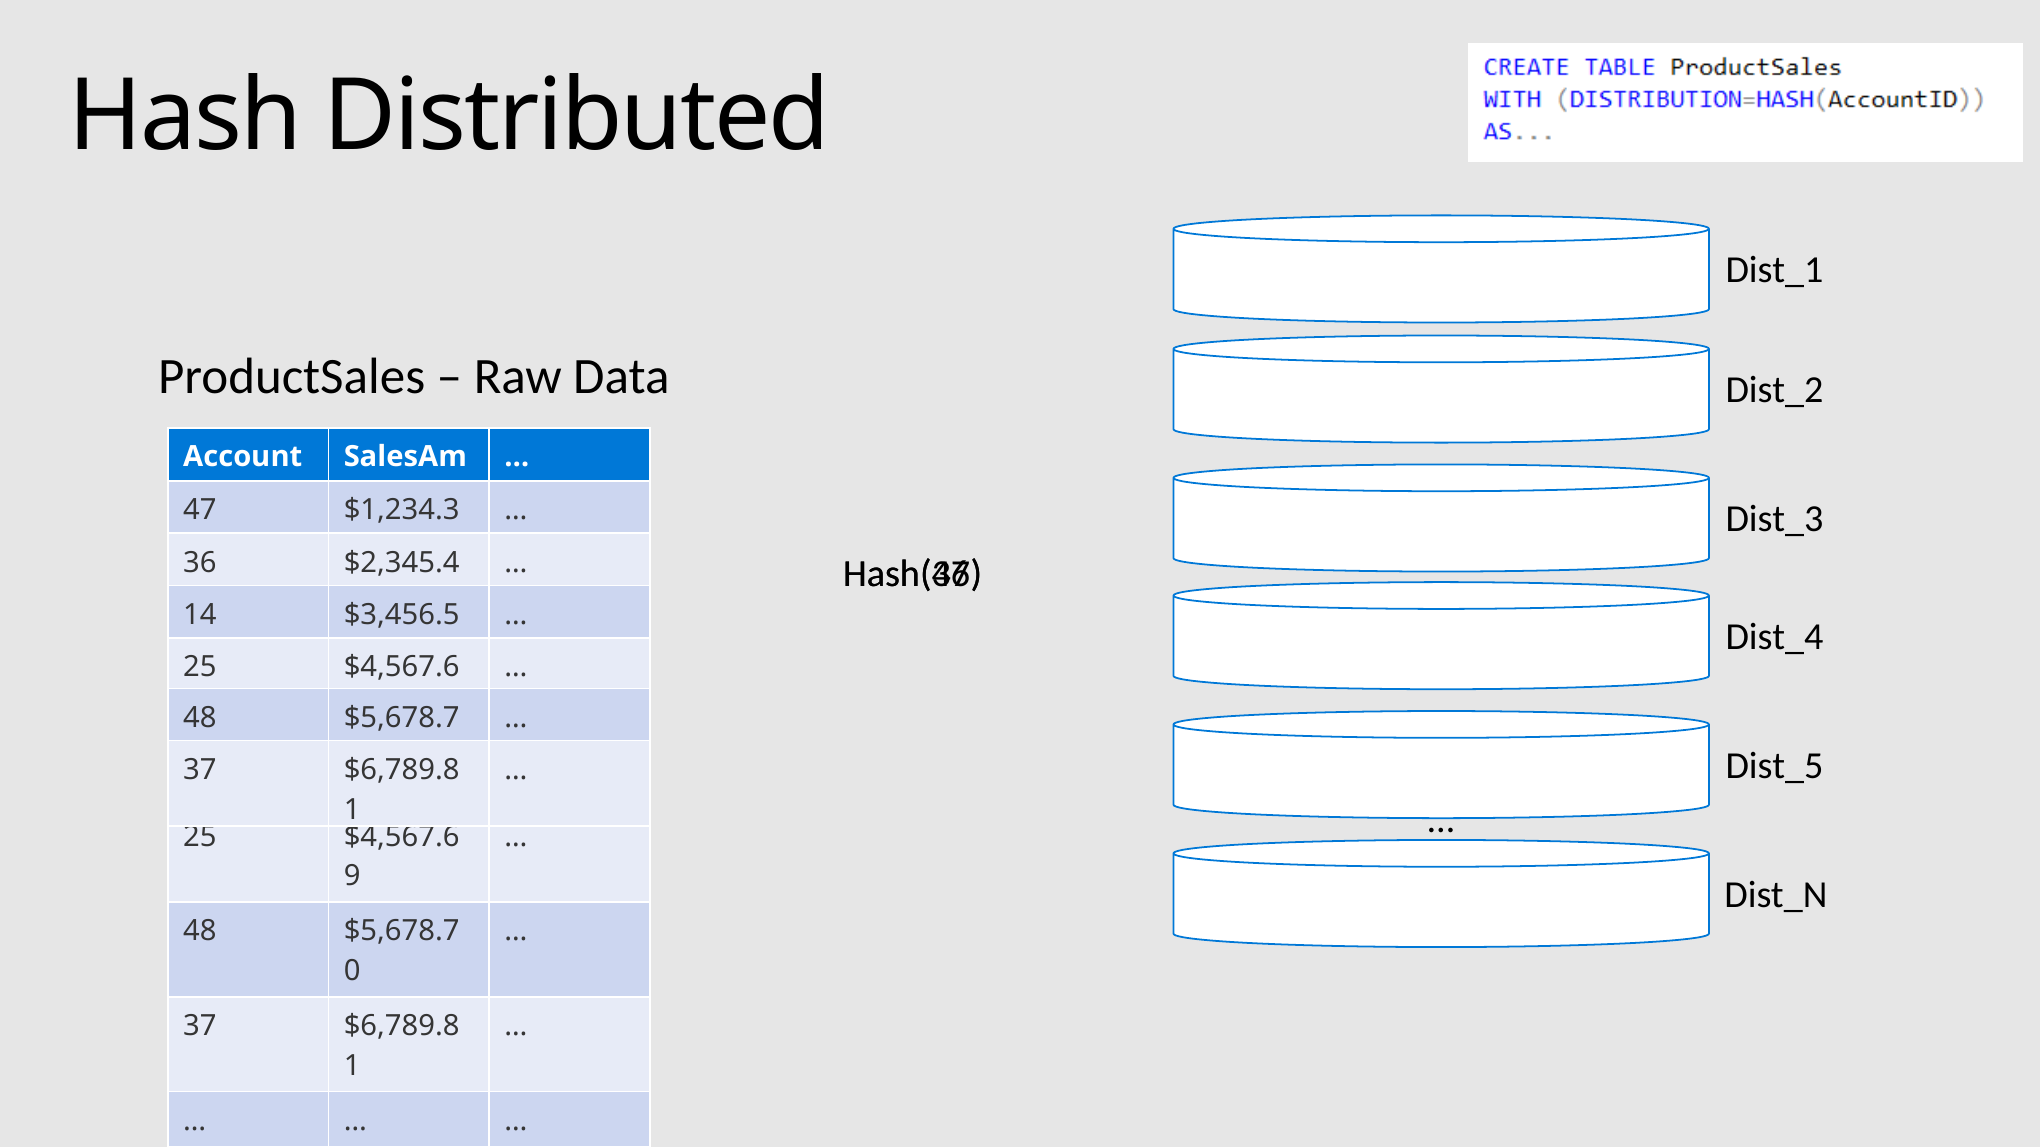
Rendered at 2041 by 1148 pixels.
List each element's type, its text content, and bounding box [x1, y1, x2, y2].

table_header SalesAmt [329, 430, 488, 480]
table_header 47 [169, 482, 328, 532]
table_header $5,678.70 [329, 689, 488, 740]
text_box Hash(36) [828, 540, 998, 602]
table_cell … [490, 827, 649, 901]
text_box Dist_1 [1710, 237, 1839, 298]
table_header 25 [169, 639, 328, 688]
table_header … [490, 689, 649, 740]
text_box Dist_2 [1710, 357, 1839, 418]
table_cell $4,567.69 [329, 827, 488, 901]
title Hash Distributed [45, 48, 1996, 199]
text_box … [1413, 787, 1470, 848]
table_header AccountID [169, 430, 328, 480]
table_cell 48 [169, 903, 328, 996]
table_header … [490, 639, 649, 688]
table_cell 25 [169, 827, 328, 901]
text_box [1172, 334, 1710, 444]
table_header $2,345.47 [329, 534, 488, 585]
text_box [1172, 463, 1710, 573]
table_header 37 [169, 741, 328, 825]
table_header [1176, 712, 1707, 736]
table_header $6,789.81 [329, 741, 488, 825]
text_box Dist_4 [1710, 603, 1839, 665]
table_header … [490, 741, 649, 825]
text_box [1172, 839, 1710, 948]
table_cell … [169, 1092, 328, 1146]
table_header … [490, 534, 649, 585]
table_header … [490, 482, 649, 532]
text_box Dist_5 [1710, 732, 1839, 794]
table_cell … [490, 1092, 649, 1146]
table_cell … [329, 1092, 488, 1146]
table_header … [490, 586, 649, 637]
table_header 48 [169, 689, 328, 740]
text_box [1172, 214, 1710, 324]
text_box Dist_3 [1710, 486, 1839, 547]
table_cell [1177, 337, 1706, 361]
table_header $4,567.69 [329, 639, 488, 688]
text_box [1172, 710, 1710, 819]
table_header [1176, 583, 1707, 608]
table_cell [1176, 217, 1706, 241]
text_box [1172, 581, 1710, 691]
table_cell $6,789.81 [329, 998, 488, 1091]
table_header [1176, 841, 1706, 865]
table_header $1,234.36 [329, 482, 488, 532]
table_header … [490, 430, 649, 480]
table_cell 37 [169, 998, 328, 1091]
table_cell … [490, 998, 649, 1091]
table_header 36 [169, 534, 328, 585]
table_cell [1176, 466, 1706, 490]
table_cell … [490, 903, 649, 996]
table_cell $5,678.70 [329, 903, 488, 996]
text_box Dist_N [1709, 861, 1843, 923]
text_box ProductSales – Raw Data [127, 325, 702, 430]
picture [1467, 43, 2024, 162]
table_header $3,456.58 [329, 586, 488, 637]
table_header 14 [169, 586, 328, 637]
